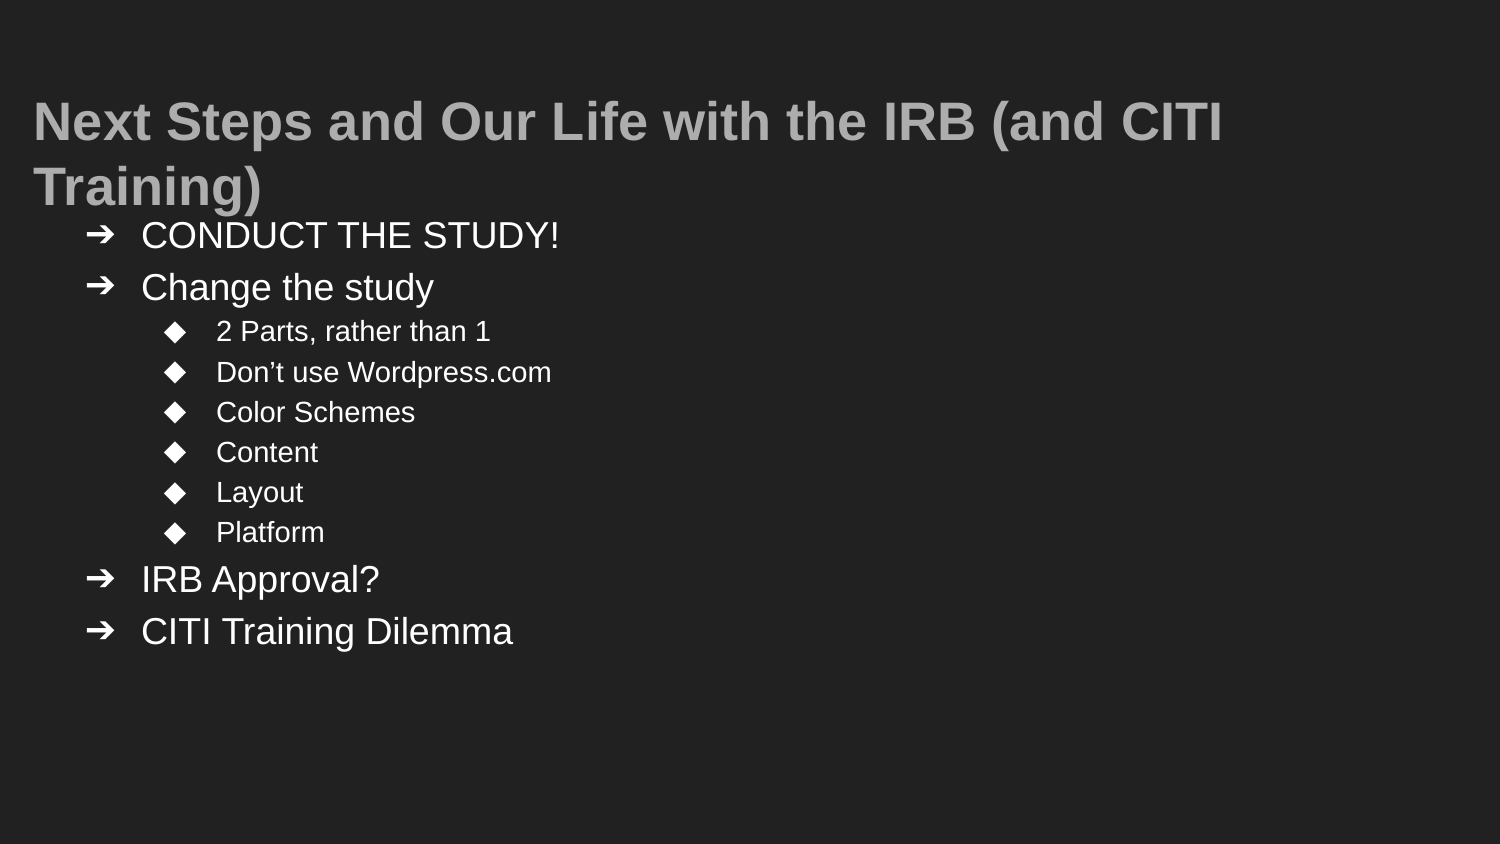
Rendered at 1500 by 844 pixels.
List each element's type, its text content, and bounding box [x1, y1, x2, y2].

list CONDUCT THE STUDY! Change the study 2 Parts, rather than 1 Don’t use Wordpress.com Color Schemes Content Layout Platform IRB Approval? CITI Training Dilemma [51, 189, 1449, 750]
title Next Steps and Our Life with the IRB (and CITI Training) [18, 71, 1482, 166]
